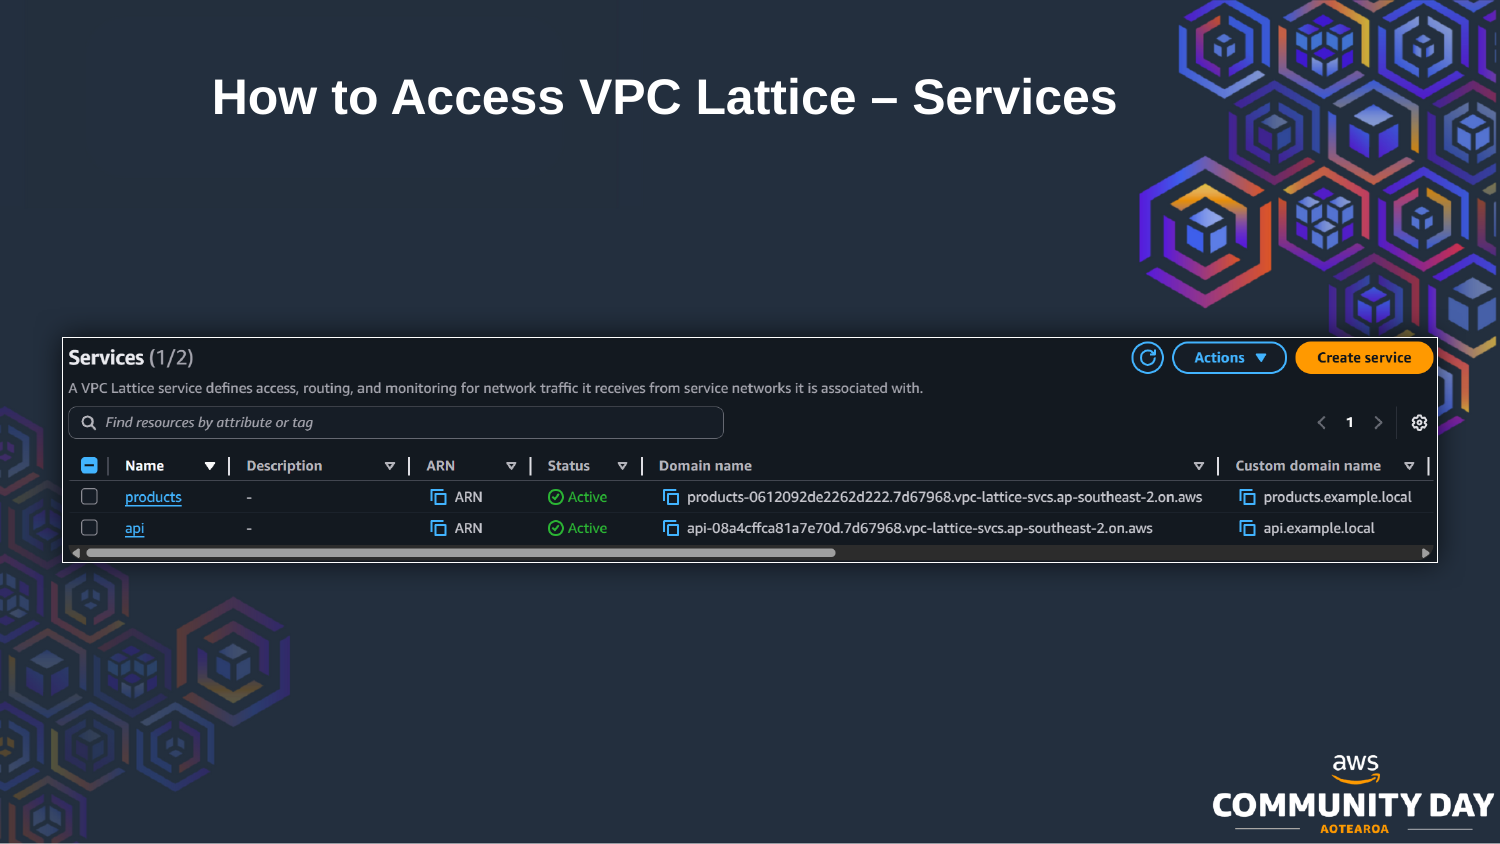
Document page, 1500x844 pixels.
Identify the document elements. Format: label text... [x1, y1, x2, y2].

text_box How to Access VPC Lattice – Services [196, 56, 1457, 151]
picture [0, 0, 1500, 844]
